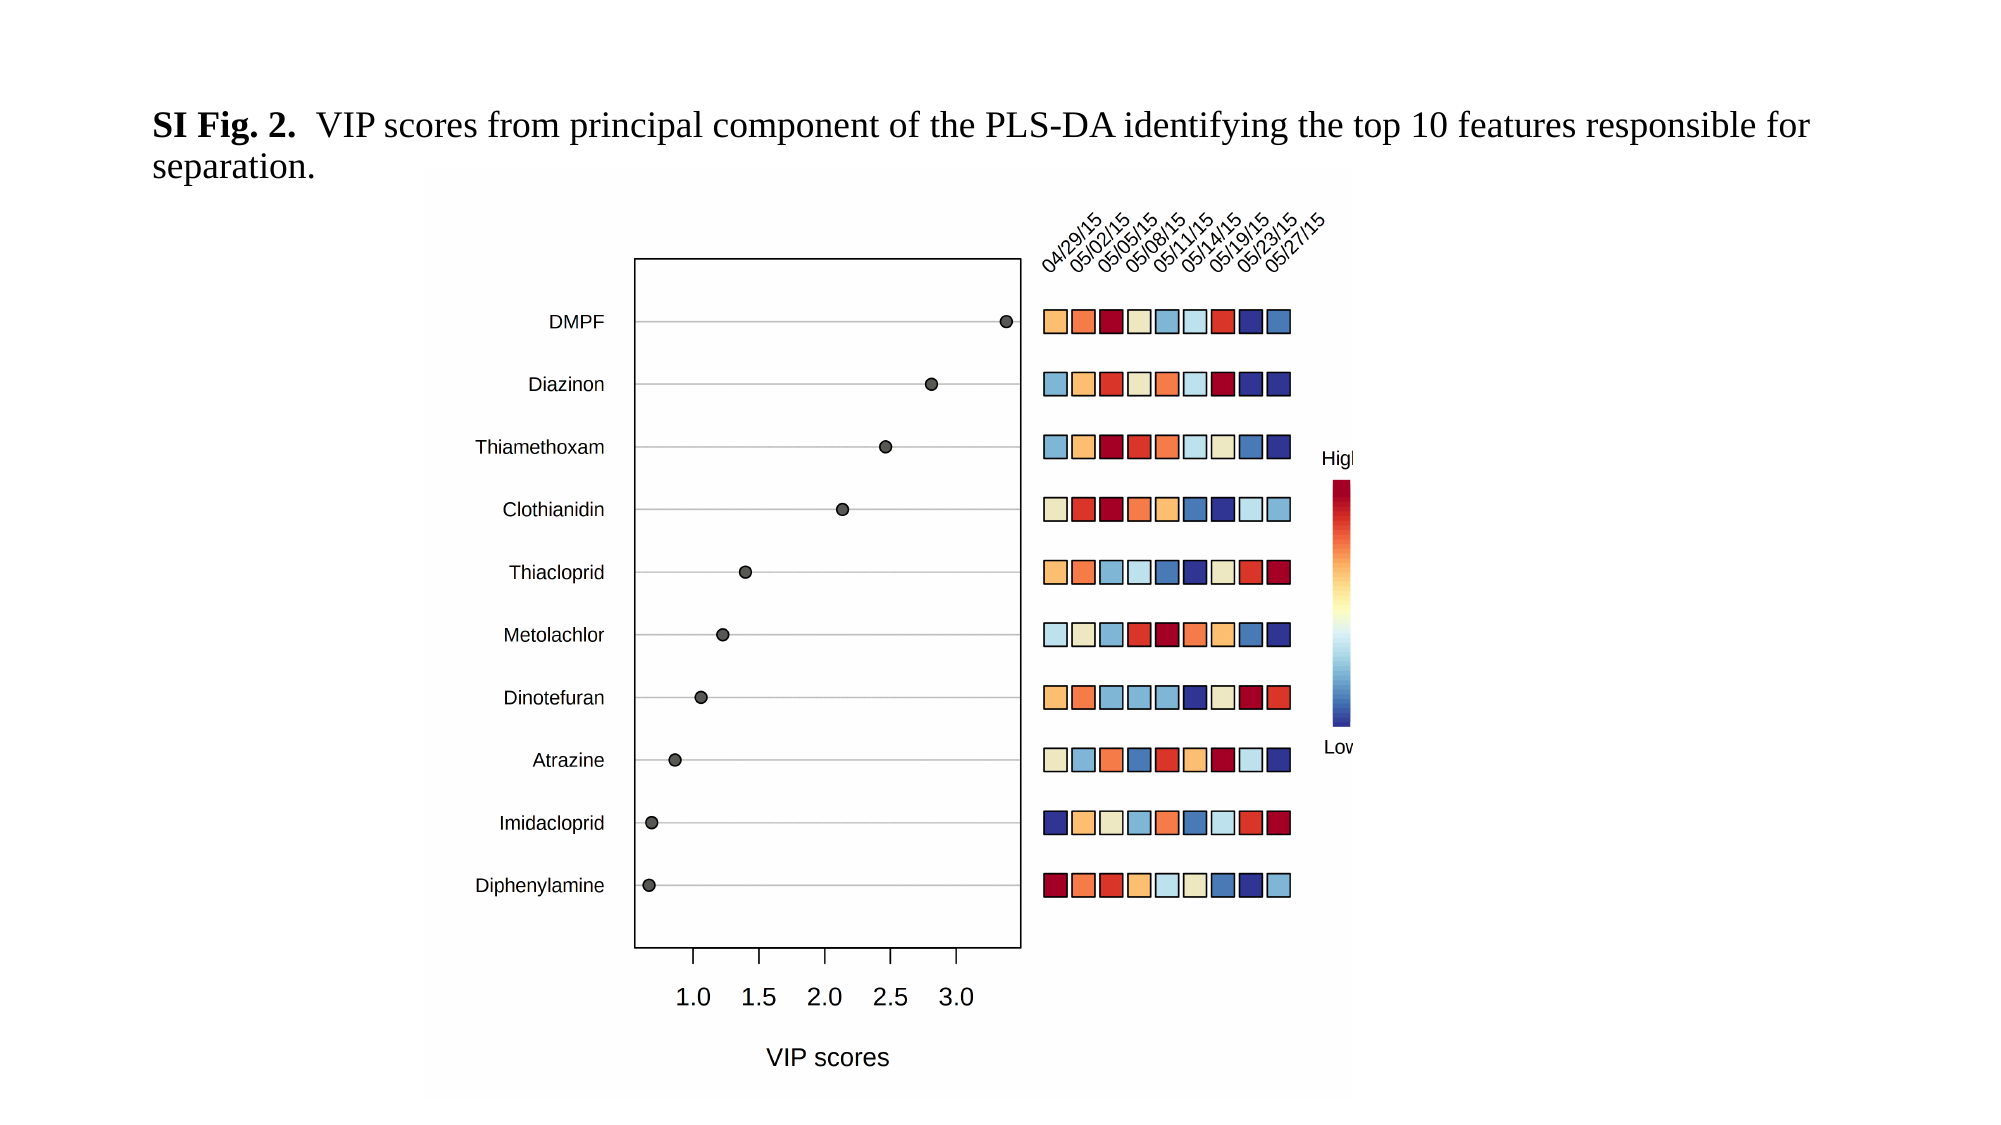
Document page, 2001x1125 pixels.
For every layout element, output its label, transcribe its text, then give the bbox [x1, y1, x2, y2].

picture [423, 168, 1353, 1099]
title SI Fig. 2. VIP scores from principal component of the PLS-DA identifying the top 10 features responsible for separation. [137, 59, 1863, 278]
